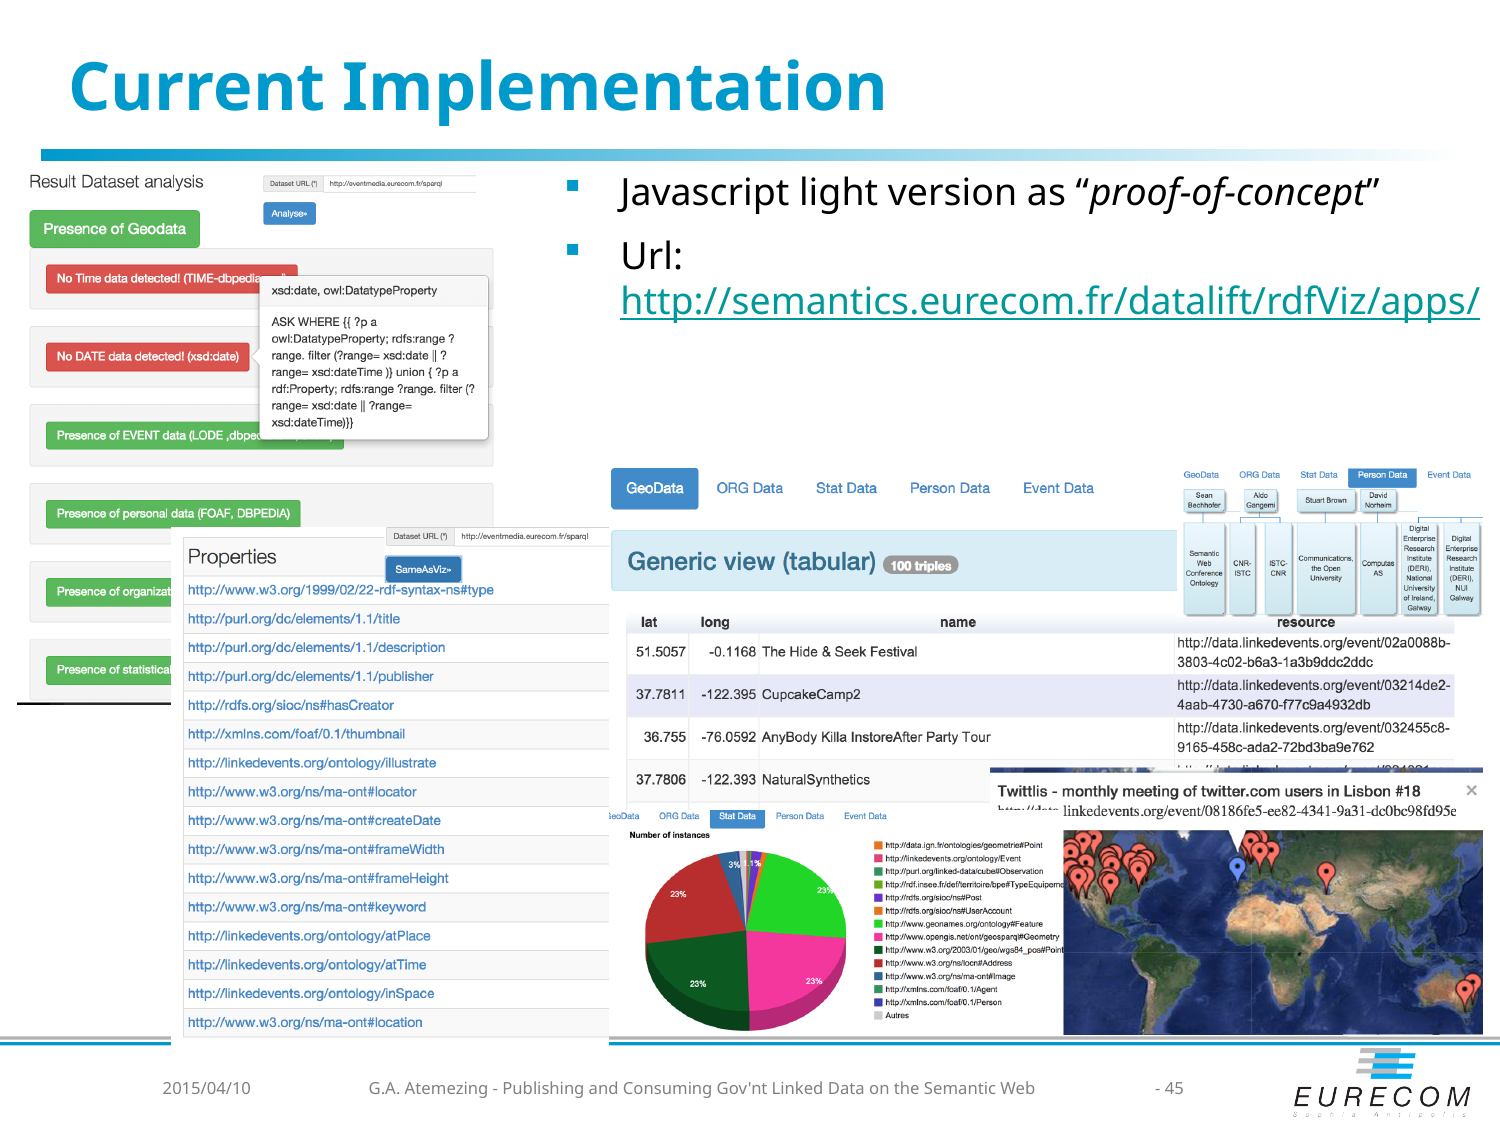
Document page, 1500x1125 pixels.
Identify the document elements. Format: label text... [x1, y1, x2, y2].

picture [1293, 1048, 1477, 1118]
picture [17, 165, 1483, 1048]
slide_number - 45 [1080, 1070, 1200, 1103]
list Javascript light version as “proof-of-concept” Url: http://semantics.eurecom.fr/datalift/rdfViz/apps/ [548, 160, 1500, 315]
title Current Implementation [52, 30, 1460, 138]
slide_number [147, 1070, 325, 1103]
footer G.A. Atemezing - Publishing and Consuming Gov'nt Linked Data on the Semantic Web [336, 1070, 1069, 1107]
